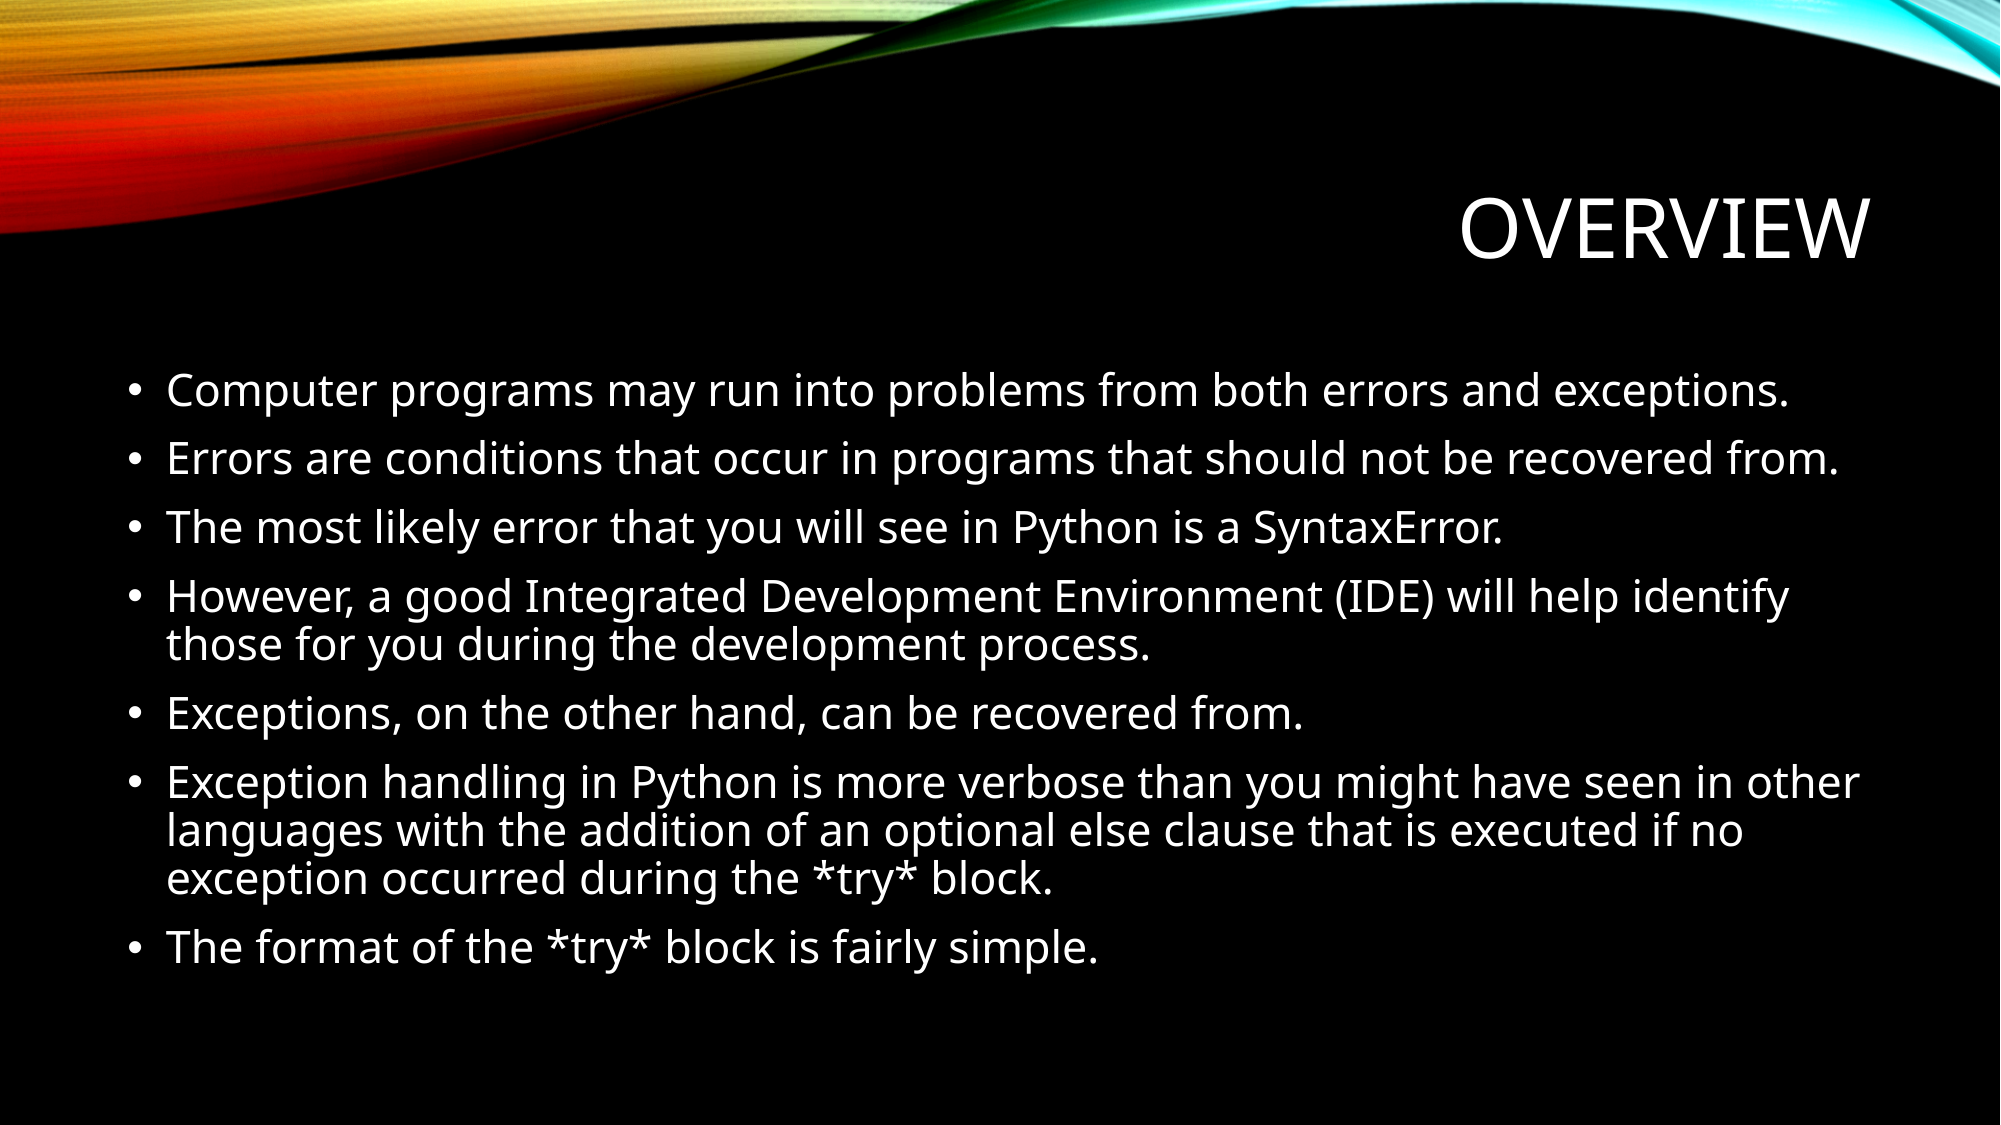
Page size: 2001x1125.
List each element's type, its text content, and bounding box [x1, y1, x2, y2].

text_box Overview [474, 125, 1887, 338]
picture [0, 0, 2000, 236]
text_box Computer programs may run into problems from both errors and exceptions. Errors are conditions that occur in programs that should not be recovered from. The most likely error that you will see in Python is a SyntaxError. However, a good Integrated Development Environment (IDE) will help identify those for you during the development process. Exceptions, on the other hand, can be recovered from. Exception handling in Python is more verbose than you might have seen in other languages with the addition of an optional else clause that is executed if no exception occurred during the *try* block. The format of the *try* block is fairly simple. [112, 360, 1887, 1020]
